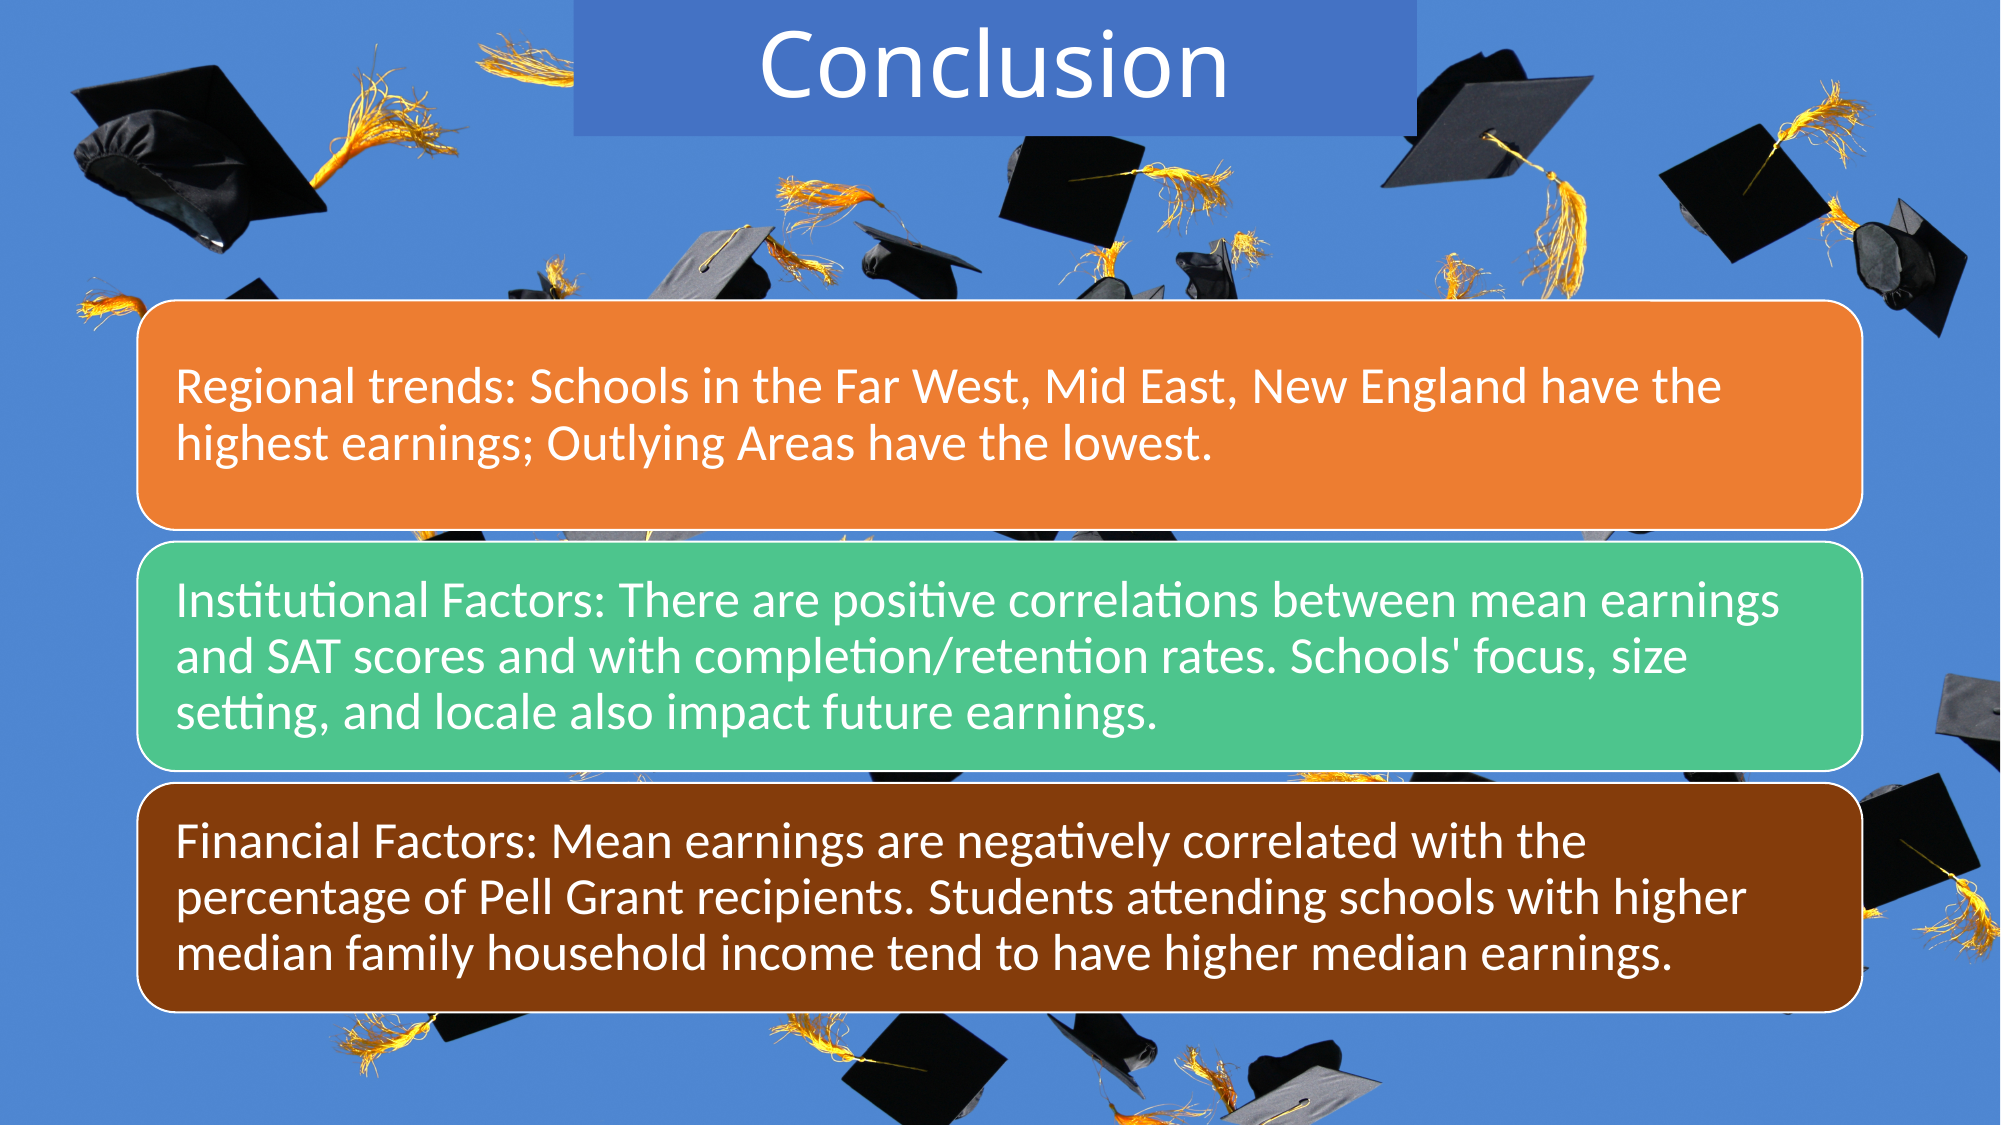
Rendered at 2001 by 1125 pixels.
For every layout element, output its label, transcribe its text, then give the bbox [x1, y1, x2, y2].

text_box [0, 0, 2000, 1125]
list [137, 299, 1863, 1014]
title Conclusion [573, 0, 1417, 137]
